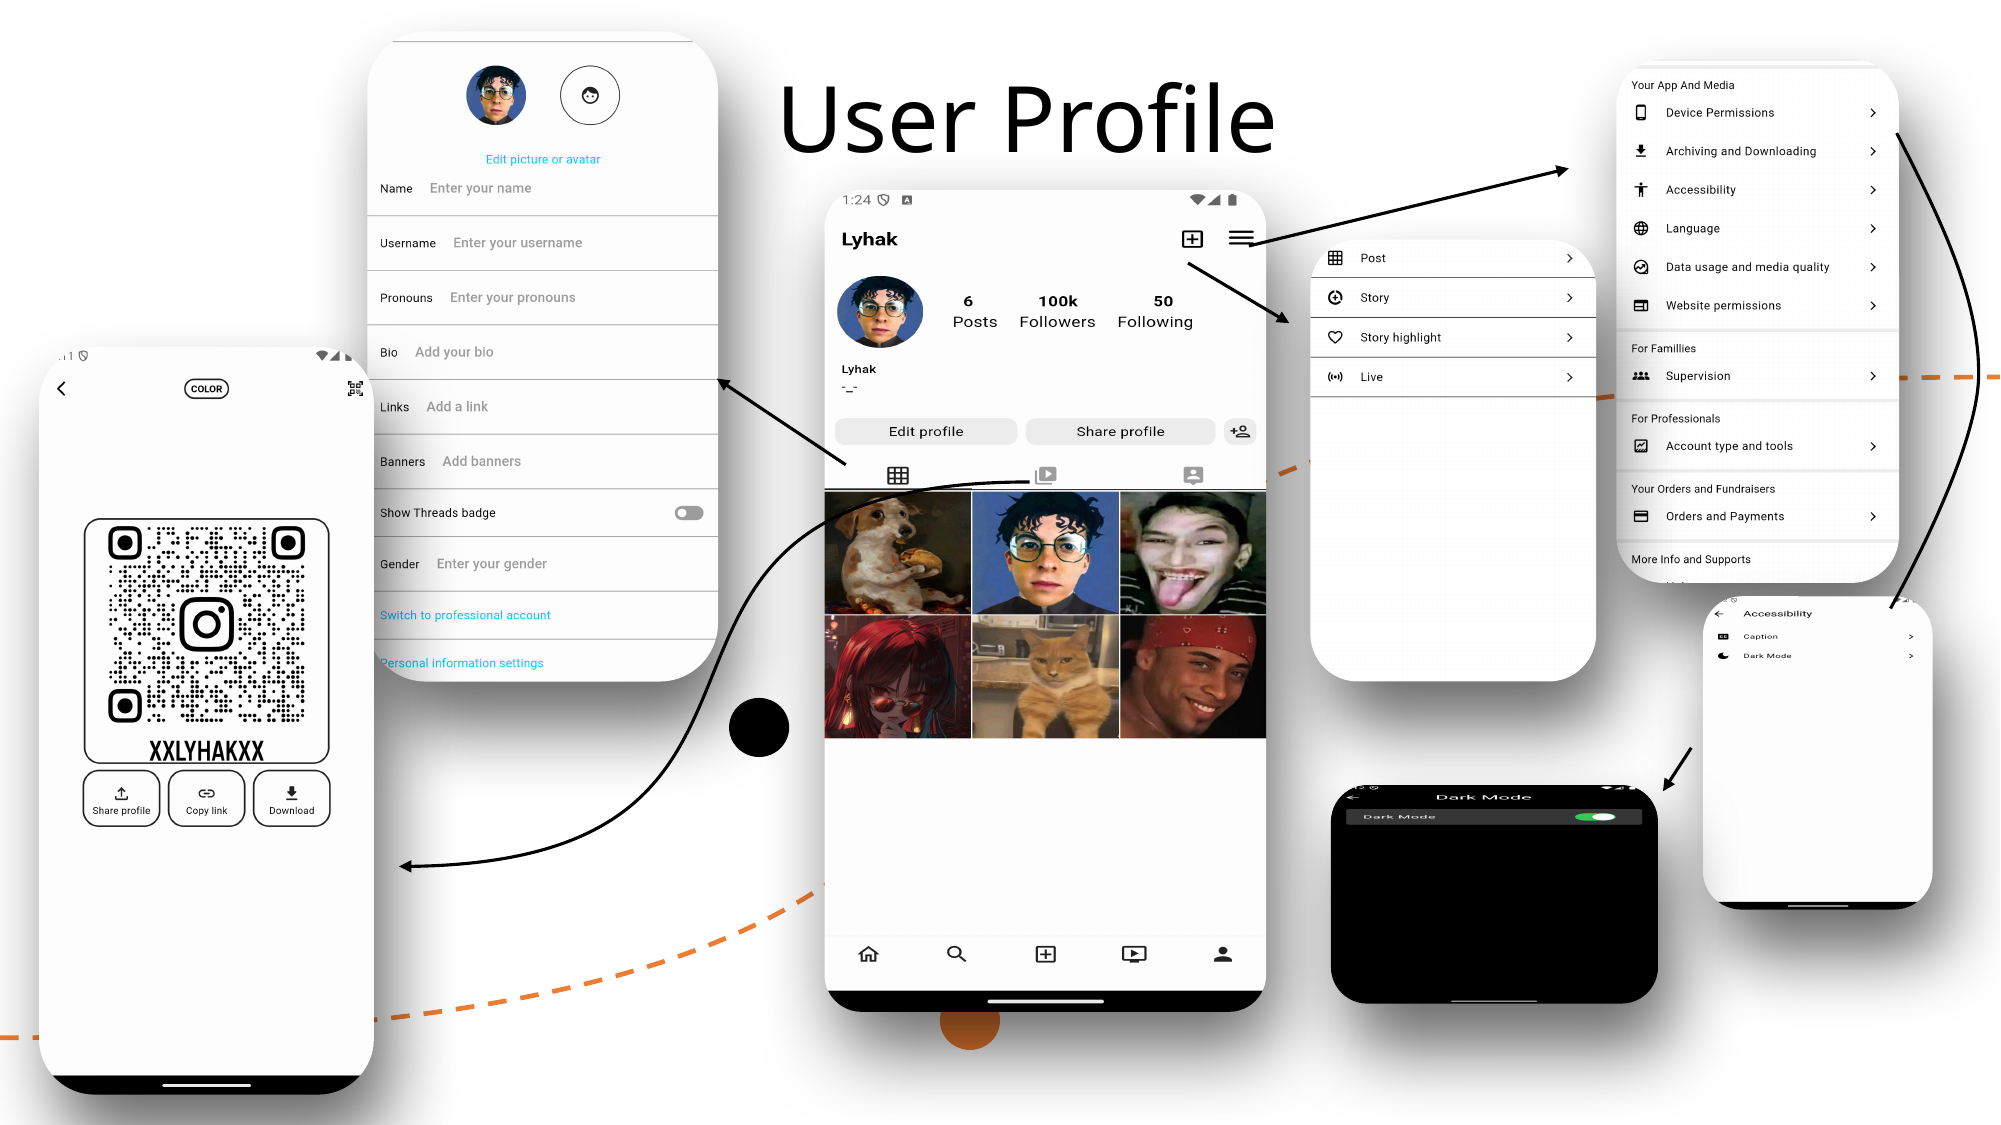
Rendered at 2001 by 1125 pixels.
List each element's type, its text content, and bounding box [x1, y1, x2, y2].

text_box [1900, 137, 1980, 376]
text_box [398, 481, 1030, 867]
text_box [716, 378, 846, 465]
picture [1310, 239, 1597, 682]
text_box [1663, 747, 1692, 792]
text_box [0, 376, 39, 1038]
text_box User Profile [761, 53, 1663, 179]
picture [39, 31, 719, 1095]
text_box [1188, 262, 1290, 324]
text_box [1248, 168, 1569, 246]
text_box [374, 376, 2000, 1038]
picture [1330, 784, 1659, 1004]
picture [1702, 596, 1933, 910]
picture [1616, 59, 1900, 583]
picture [824, 189, 1267, 1012]
